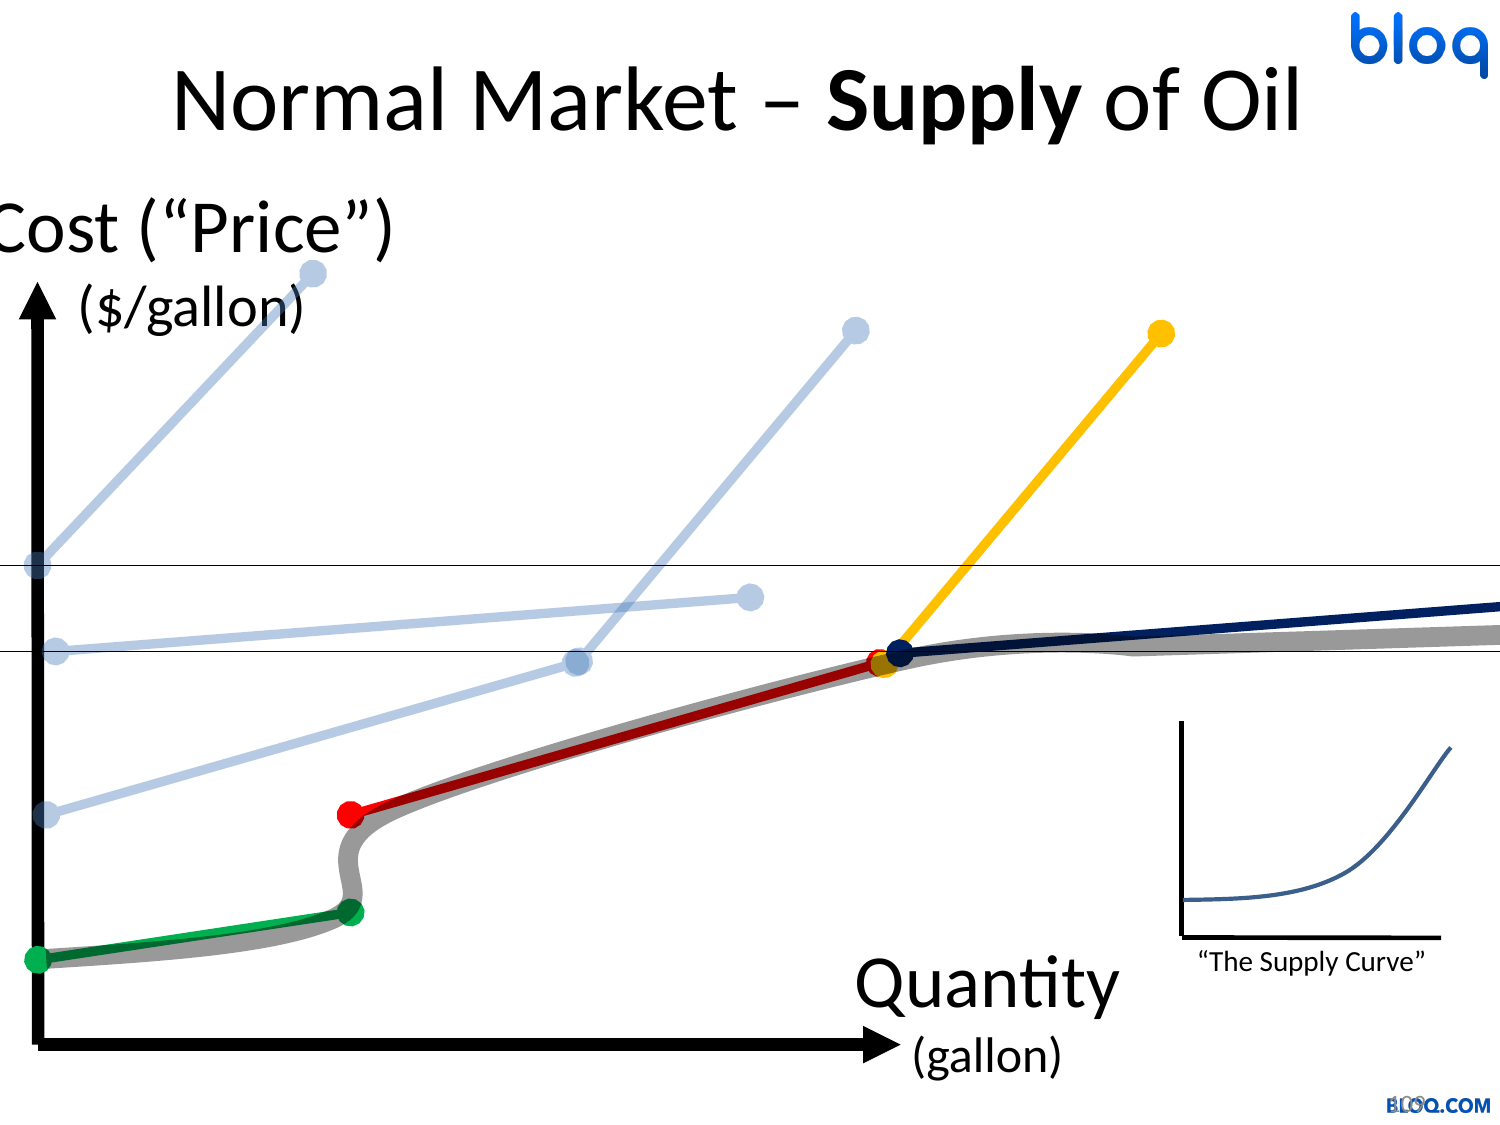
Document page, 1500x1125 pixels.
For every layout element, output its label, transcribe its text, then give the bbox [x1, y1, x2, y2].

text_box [578, 330, 857, 565]
text_box Quantity (gallon) [912, 924, 1063, 1075]
picture [1413, 12, 1488, 79]
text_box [578, 577, 857, 651]
text_box [885, 663, 1389, 775]
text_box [884, 577, 1162, 651]
text_box Cost (“Price”) ($/gallon) [116, 170, 267, 271]
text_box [55, 597, 751, 651]
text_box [350, 663, 881, 816]
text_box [46, 663, 349, 816]
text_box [884, 333, 1162, 565]
title Normal Market – Supply of Oil [62, 0, 1413, 188]
text_box [268, 823, 663, 911]
text_box [1186, 746, 1453, 902]
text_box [899, 598, 1500, 651]
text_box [37, 912, 351, 961]
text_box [37, 273, 314, 565]
slide_number 109 [1091, 1072, 1442, 1125]
text_box “The Supply Curve” [1236, 946, 1387, 1086]
picture [1442, 1098, 1490, 1113]
